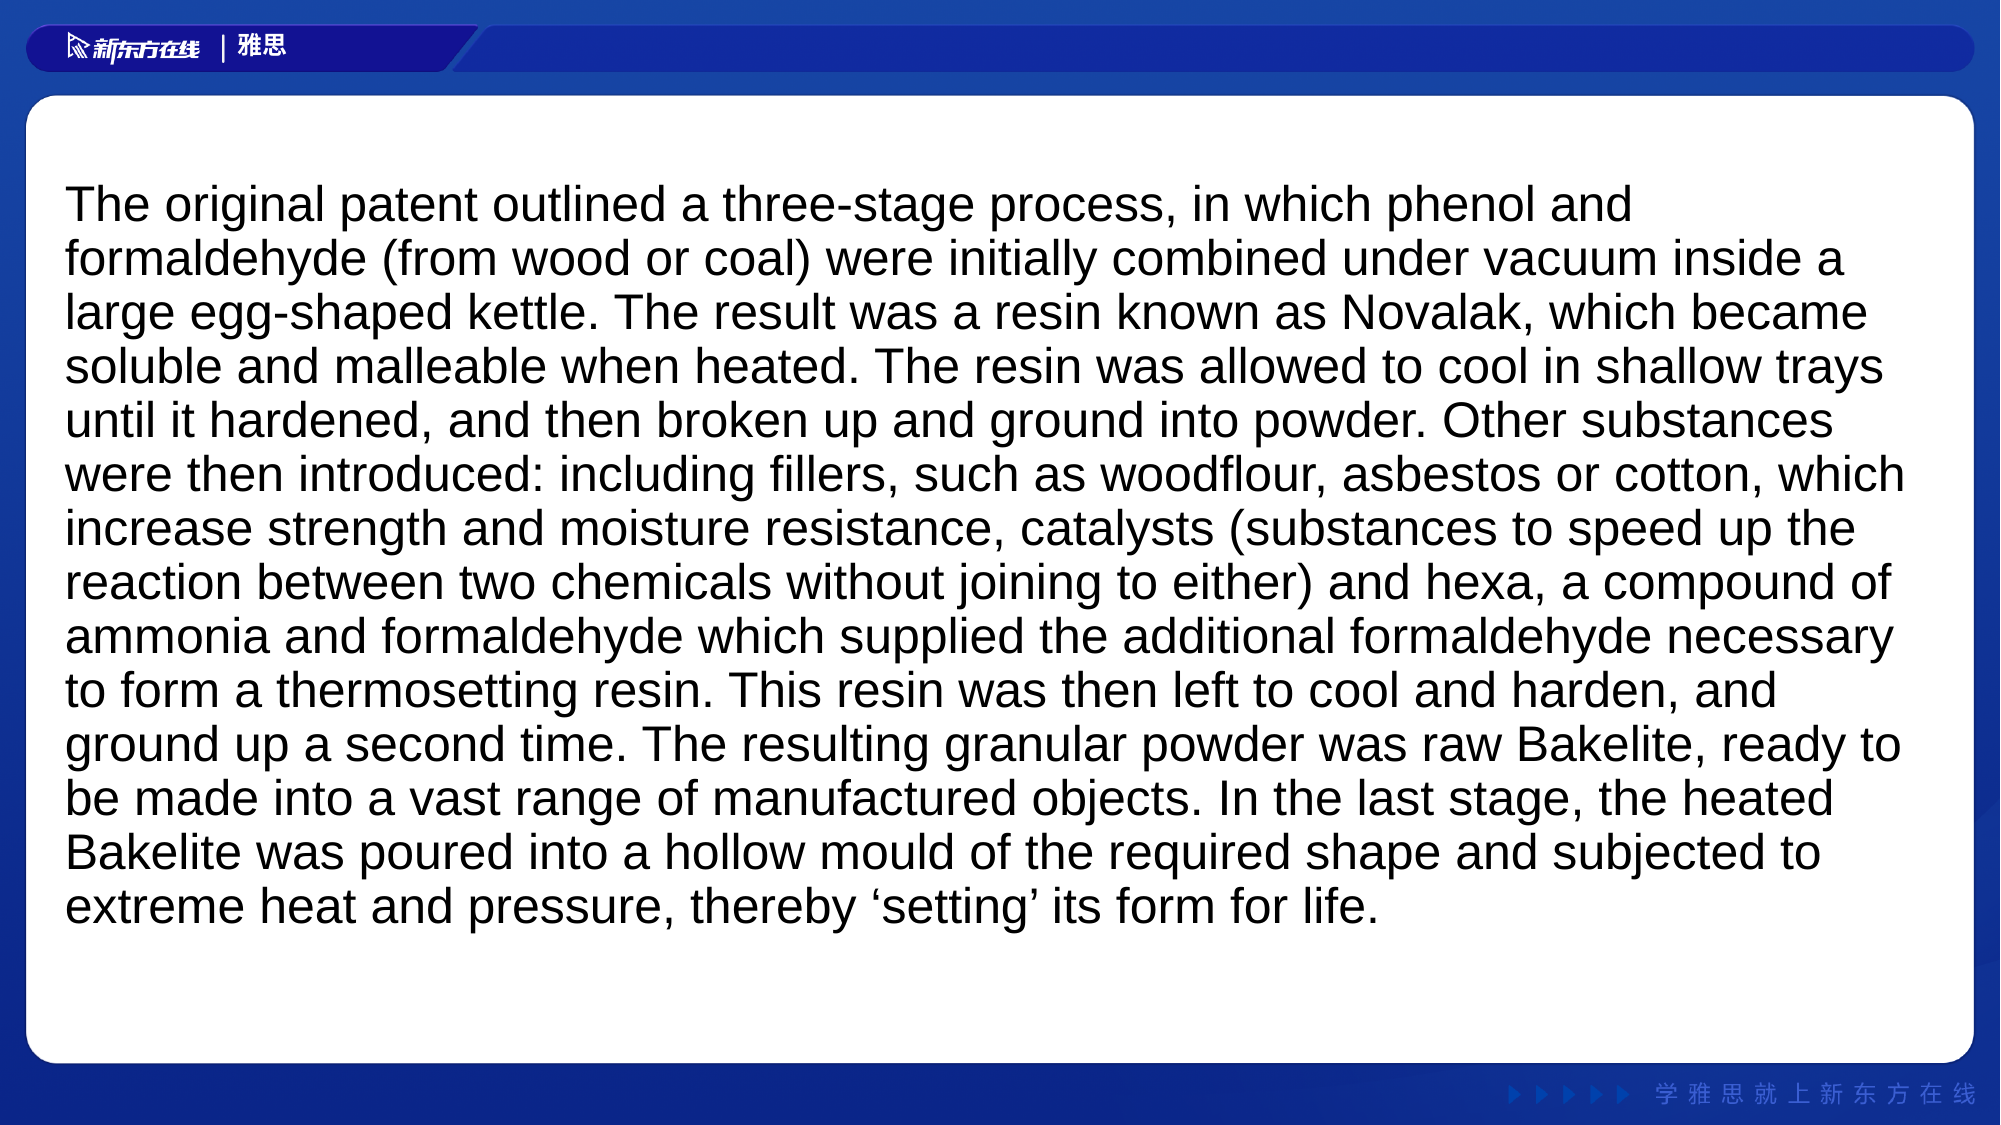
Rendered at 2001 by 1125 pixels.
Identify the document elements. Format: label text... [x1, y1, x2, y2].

picture [0, 0, 2000, 1125]
list The original patent outlined a three-stage process, in which phenol and formaldehyde (from wood or coal) were initially combined under vacuum inside a large egg-shaped kettle. The result was a resin known as Novalak, which became soluble and malleable when heated. The resin was allowed to cool in shallow trays until it hardened, and then broken up and ground into powder. Other substances were then introduced: including fillers, such as woodflour, asbestos or cotton, which increase strength and moisture resistance, catalysts (substances to speed up the reaction between two chemicals without joining to either) and hexa, a compound of ammonia and formaldehyde which supplied the additional formaldehyde necessary to form a thermosetting resin. This resin was then left to cool and harden, and ground up a second time. The resulting granular powder was raw Bakelite, ready to be made into a vast range of manufactured objects. In the last stage, the heated Bakelite was poured into a hollow mould of the required shape and subjected to extreme heat and pressure, thereby ‘setting’ its form for life. [50, 170, 1948, 860]
